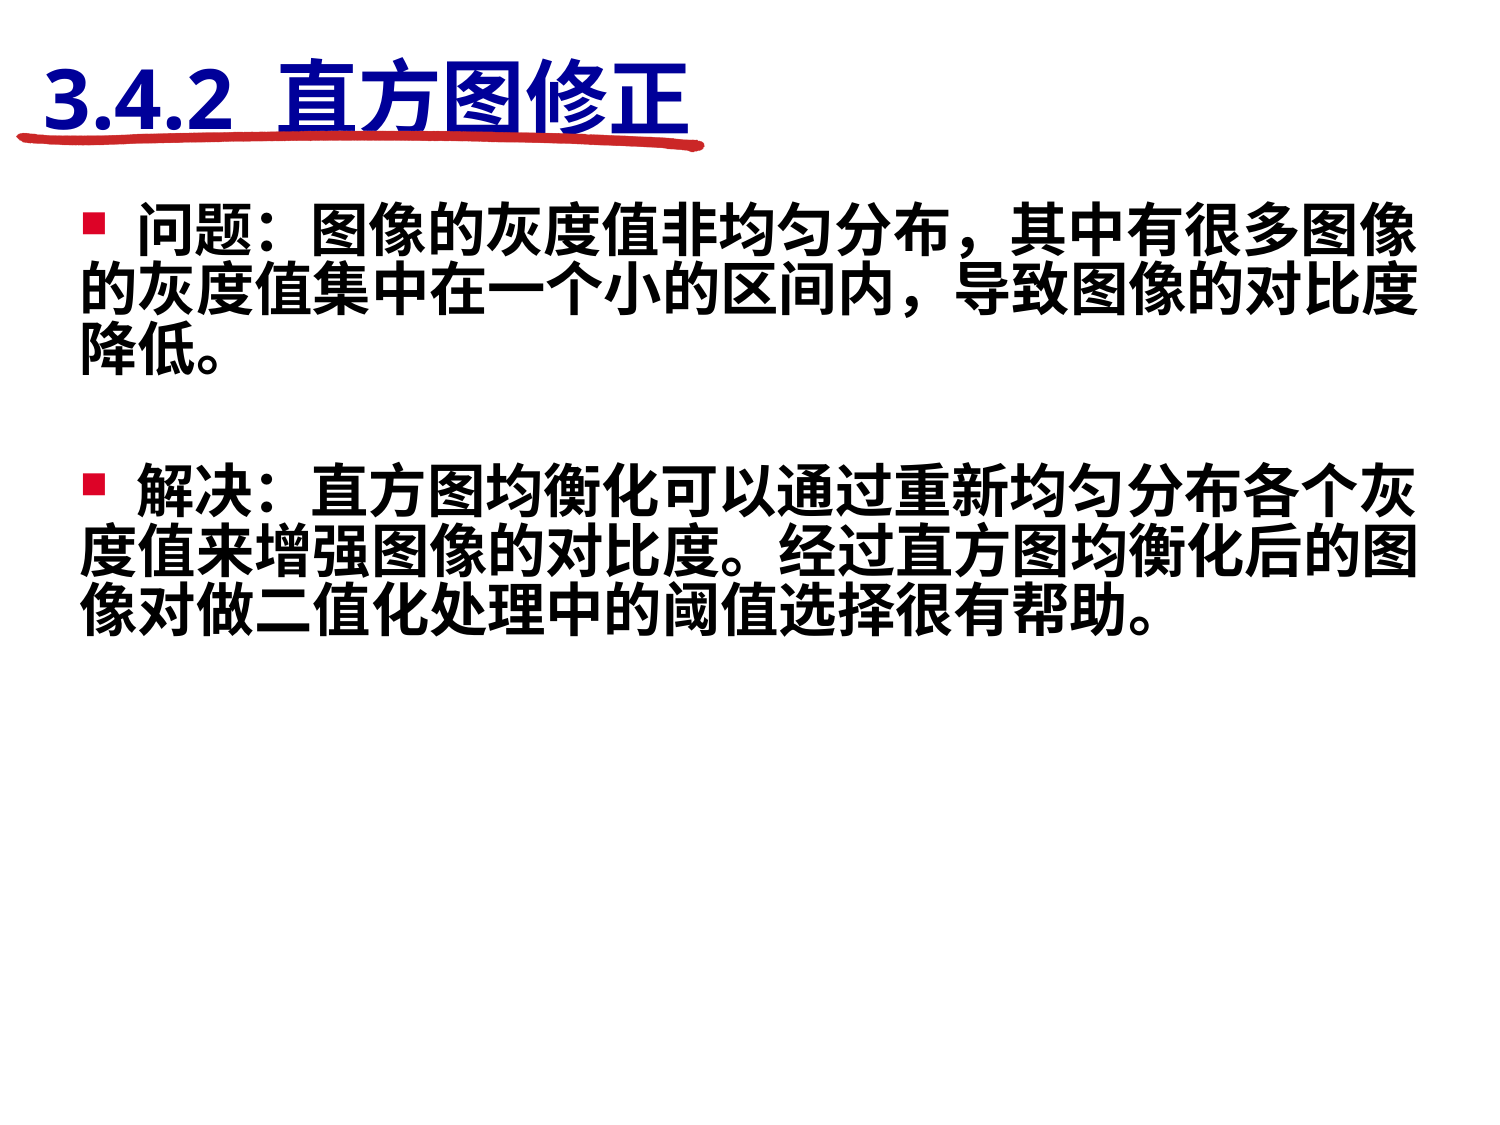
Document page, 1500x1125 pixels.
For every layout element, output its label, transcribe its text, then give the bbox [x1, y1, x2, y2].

subtitle 问题：图像的灰度值非均匀分布，其中有很多图像的灰度值集中在一个小的区间内，导致图像的对比度降低。 解决：直方图均衡化可以通过重新均匀分布各个灰度值来增强图像的对比度。经过直方图均衡化后的图像对做二值化处理中的阈值选择很有帮助。 [64, 196, 1436, 1000]
picture [12, 125, 713, 159]
text_box 3.4.2 直方图修正 [28, 38, 817, 154]
